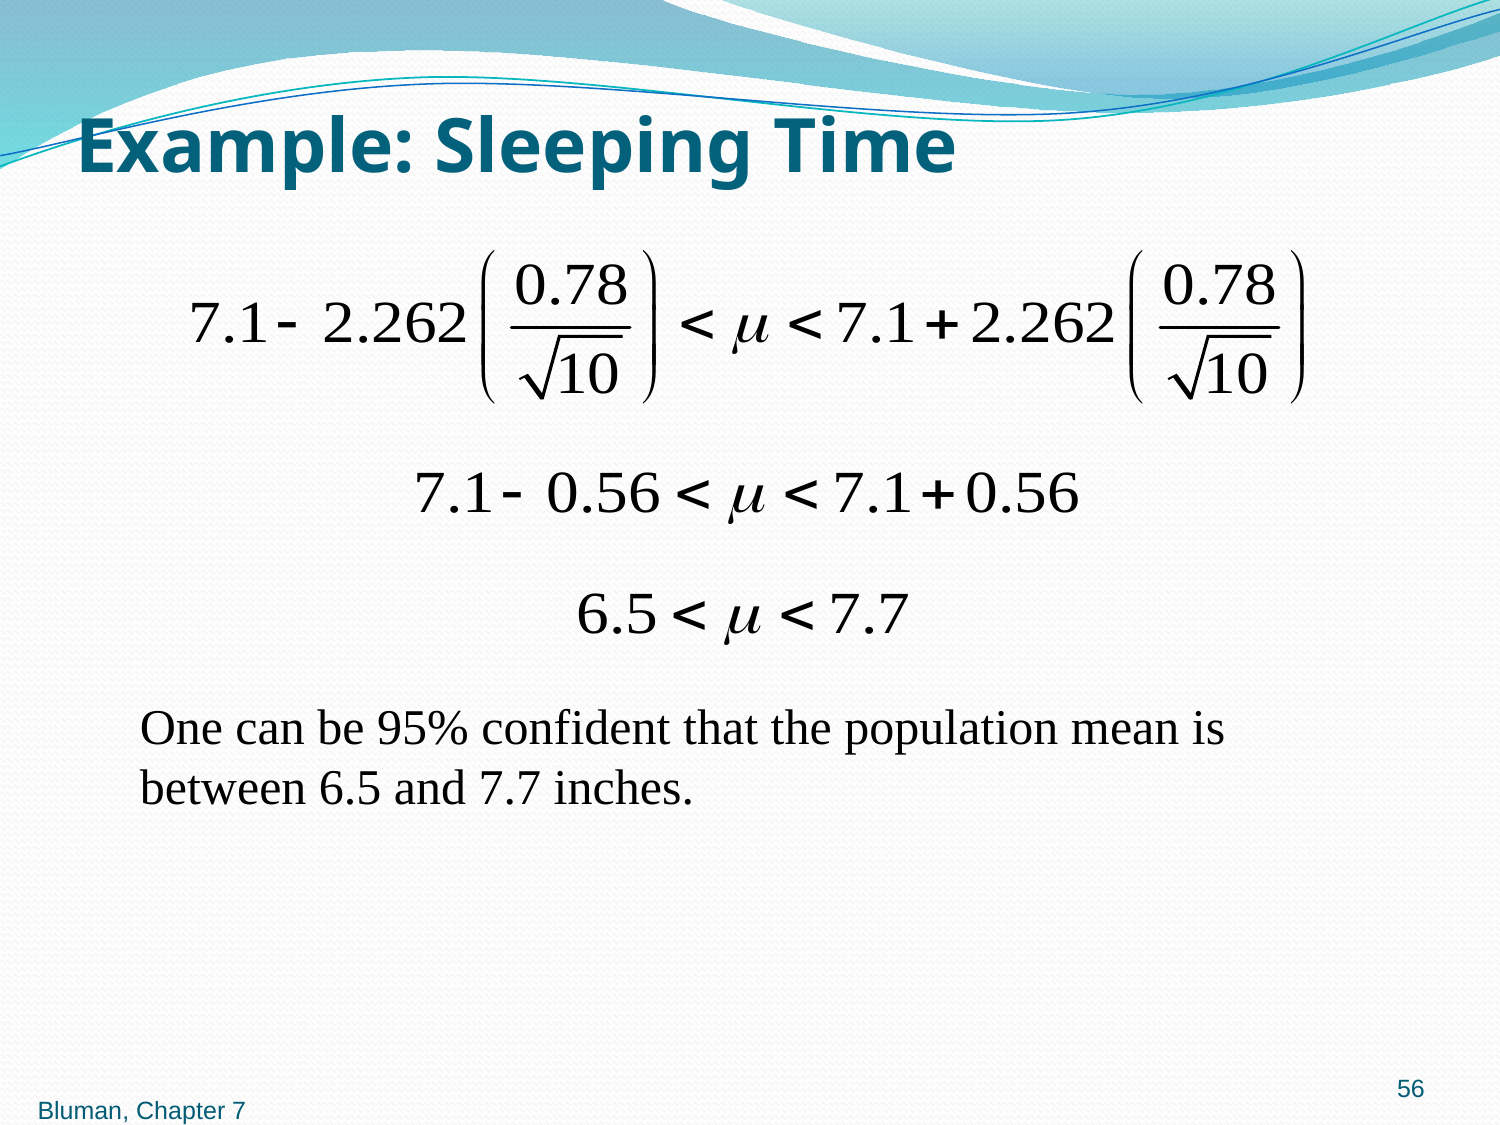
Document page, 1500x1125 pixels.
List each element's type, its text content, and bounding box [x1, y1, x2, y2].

title Example: Sleeping Time [75, 75, 1425, 188]
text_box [179, 237, 1326, 418]
slide_number 56 [1299, 1042, 1425, 1103]
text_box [404, 457, 1093, 538]
footer Bluman, Chapter 7 [37, 1065, 550, 1125]
text_box One can be 95% confident that the population mean is between 6.5 and 7.7 inches. [124, 687, 1413, 825]
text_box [567, 578, 923, 659]
